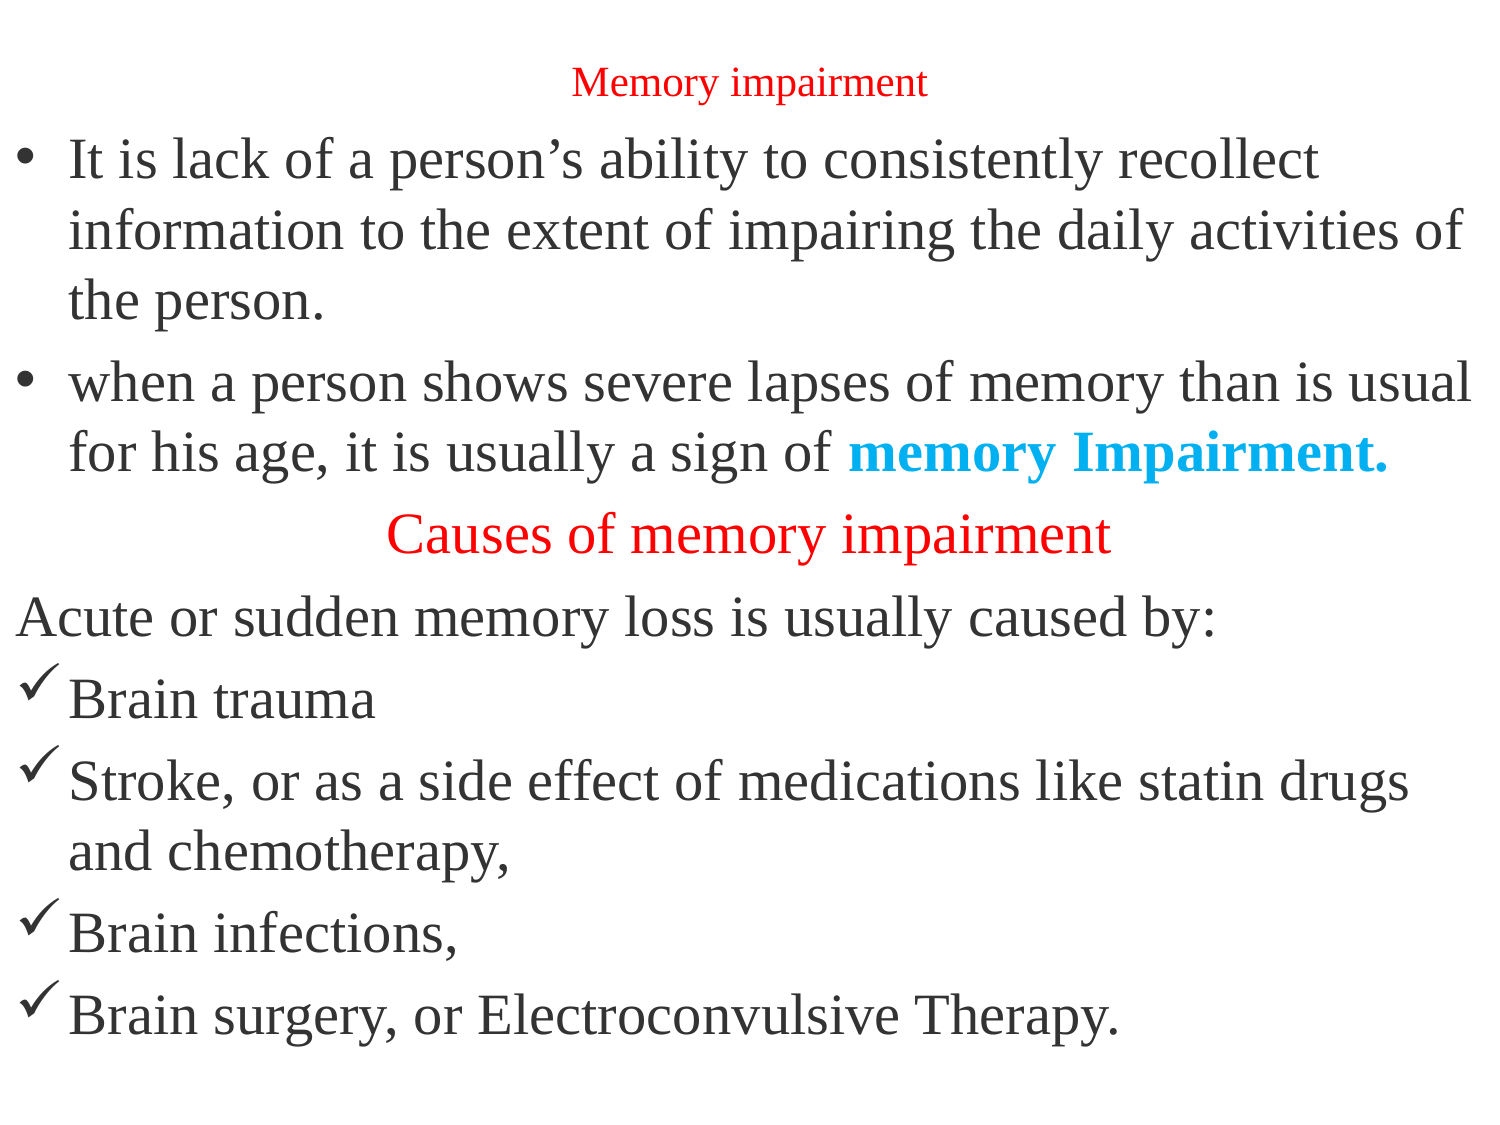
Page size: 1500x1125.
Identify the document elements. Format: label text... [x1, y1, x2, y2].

title Memory impairment [75, 45, 1425, 112]
list It is lack of a person’s ability to consistently recollect information to the extent of impairing the daily activities of the person. when a person shows severe lapses of memory than is usual for his age, it is usually a sign of memory Impairment. Causes of memory impairment Acute or sudden memory loss is usually caused by: Brain trauma Stroke, or as a side effect of medications like statin drugs and chemotherapy, Brain infections, Brain surgery, or Electroconvulsive Therapy. [0, 112, 1500, 1100]
